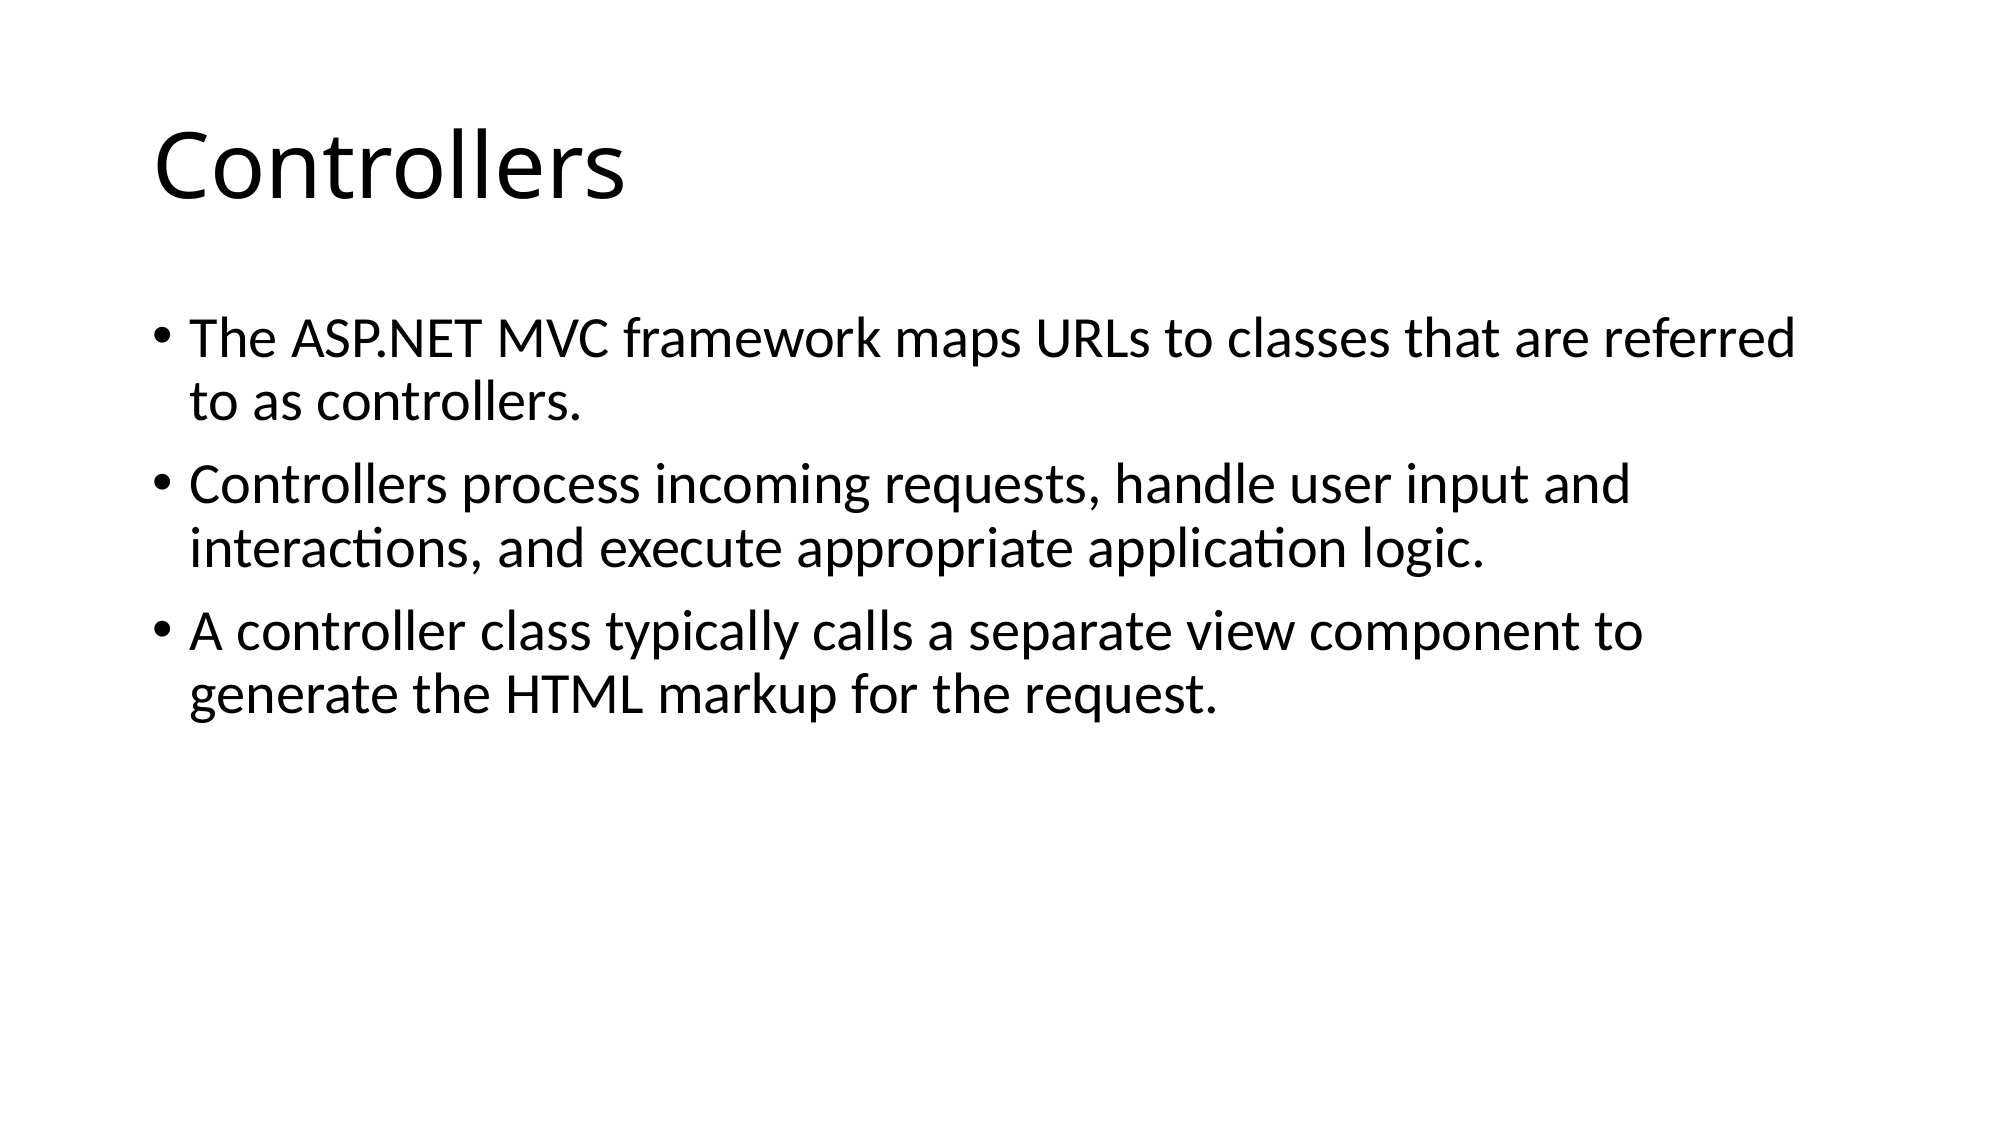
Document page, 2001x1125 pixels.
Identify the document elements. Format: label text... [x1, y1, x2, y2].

list The ASP.NET MVC framework maps URLs to classes that are referred to as controllers. Controllers process incoming requests, handle user input and interactions, and execute appropriate application logic. A controller class typically calls a separate view component to generate the HTML markup for the request. [137, 299, 1863, 1014]
title Controllers [137, 59, 1863, 278]
